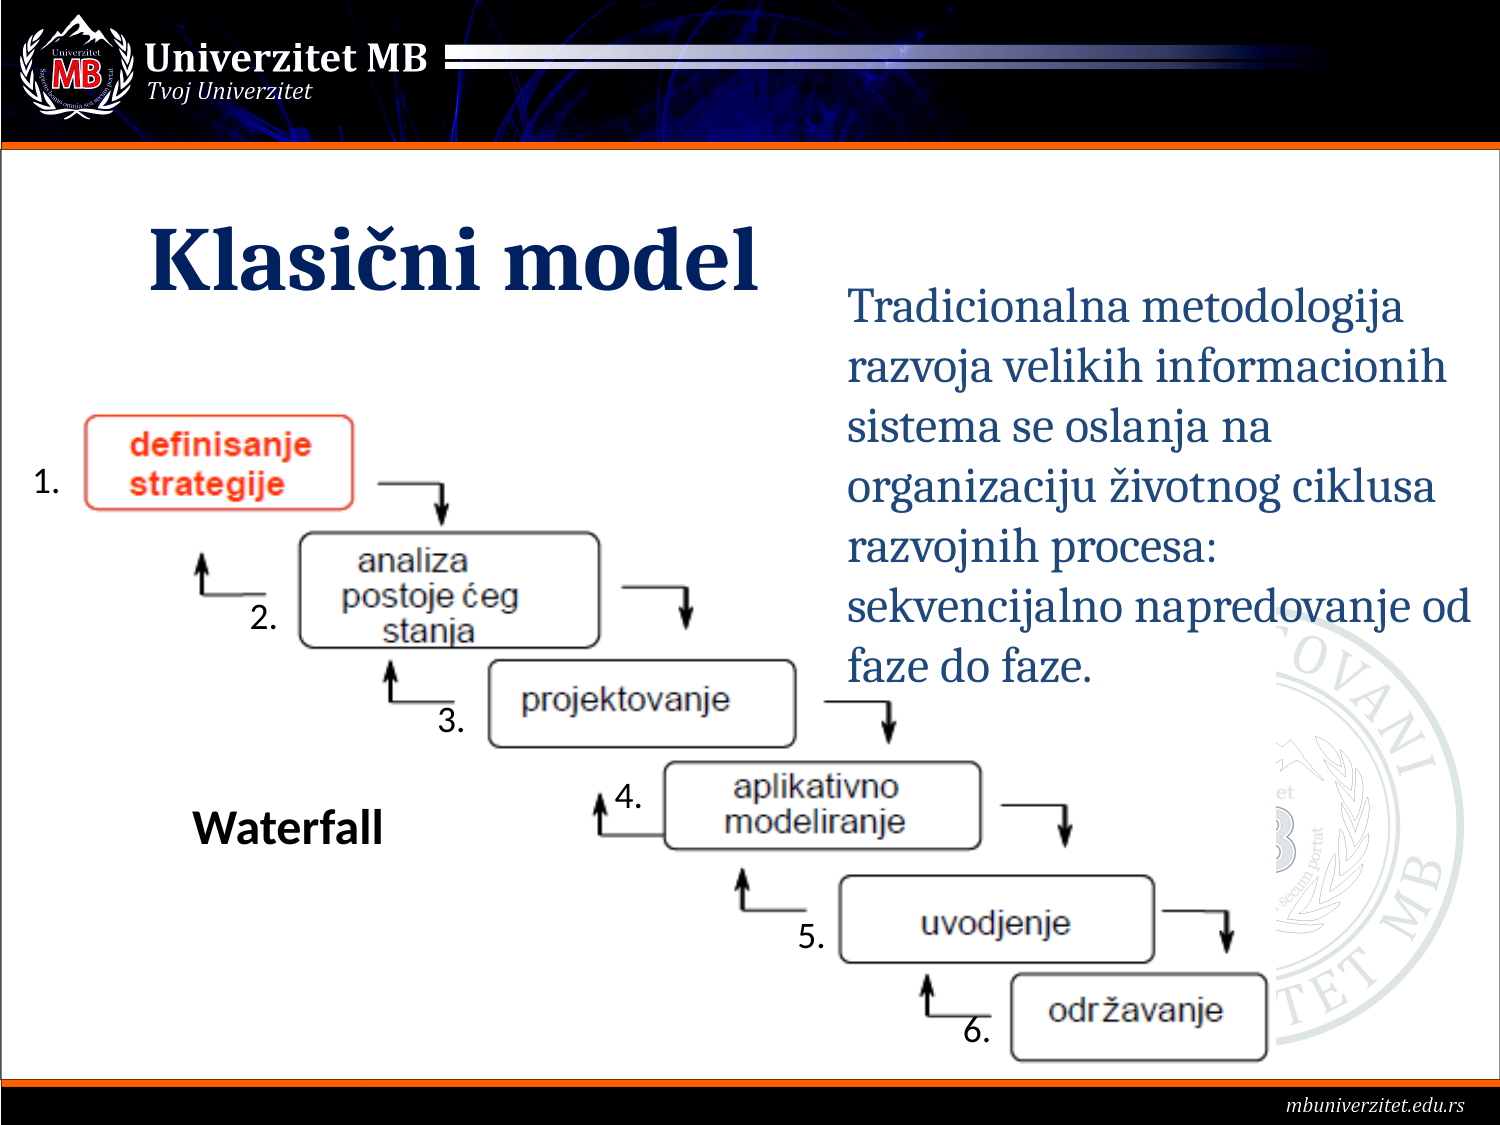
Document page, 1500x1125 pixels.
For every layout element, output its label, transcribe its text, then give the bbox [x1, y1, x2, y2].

list [1280, 700, 1425, 1005]
text_box Tradicionalna metodologija razvoja velikih informacionih sistema se oslanja na organizaciju životnog ciklusa razvojnih procesa: sekvencijalno napredovanje od faze do faze. [832, 264, 1498, 700]
picture [0, 0, 1500, 1125]
list [75, 262, 1425, 408]
title Klasični model [134, 184, 880, 262]
text_box 1. [17, 448, 71, 509]
